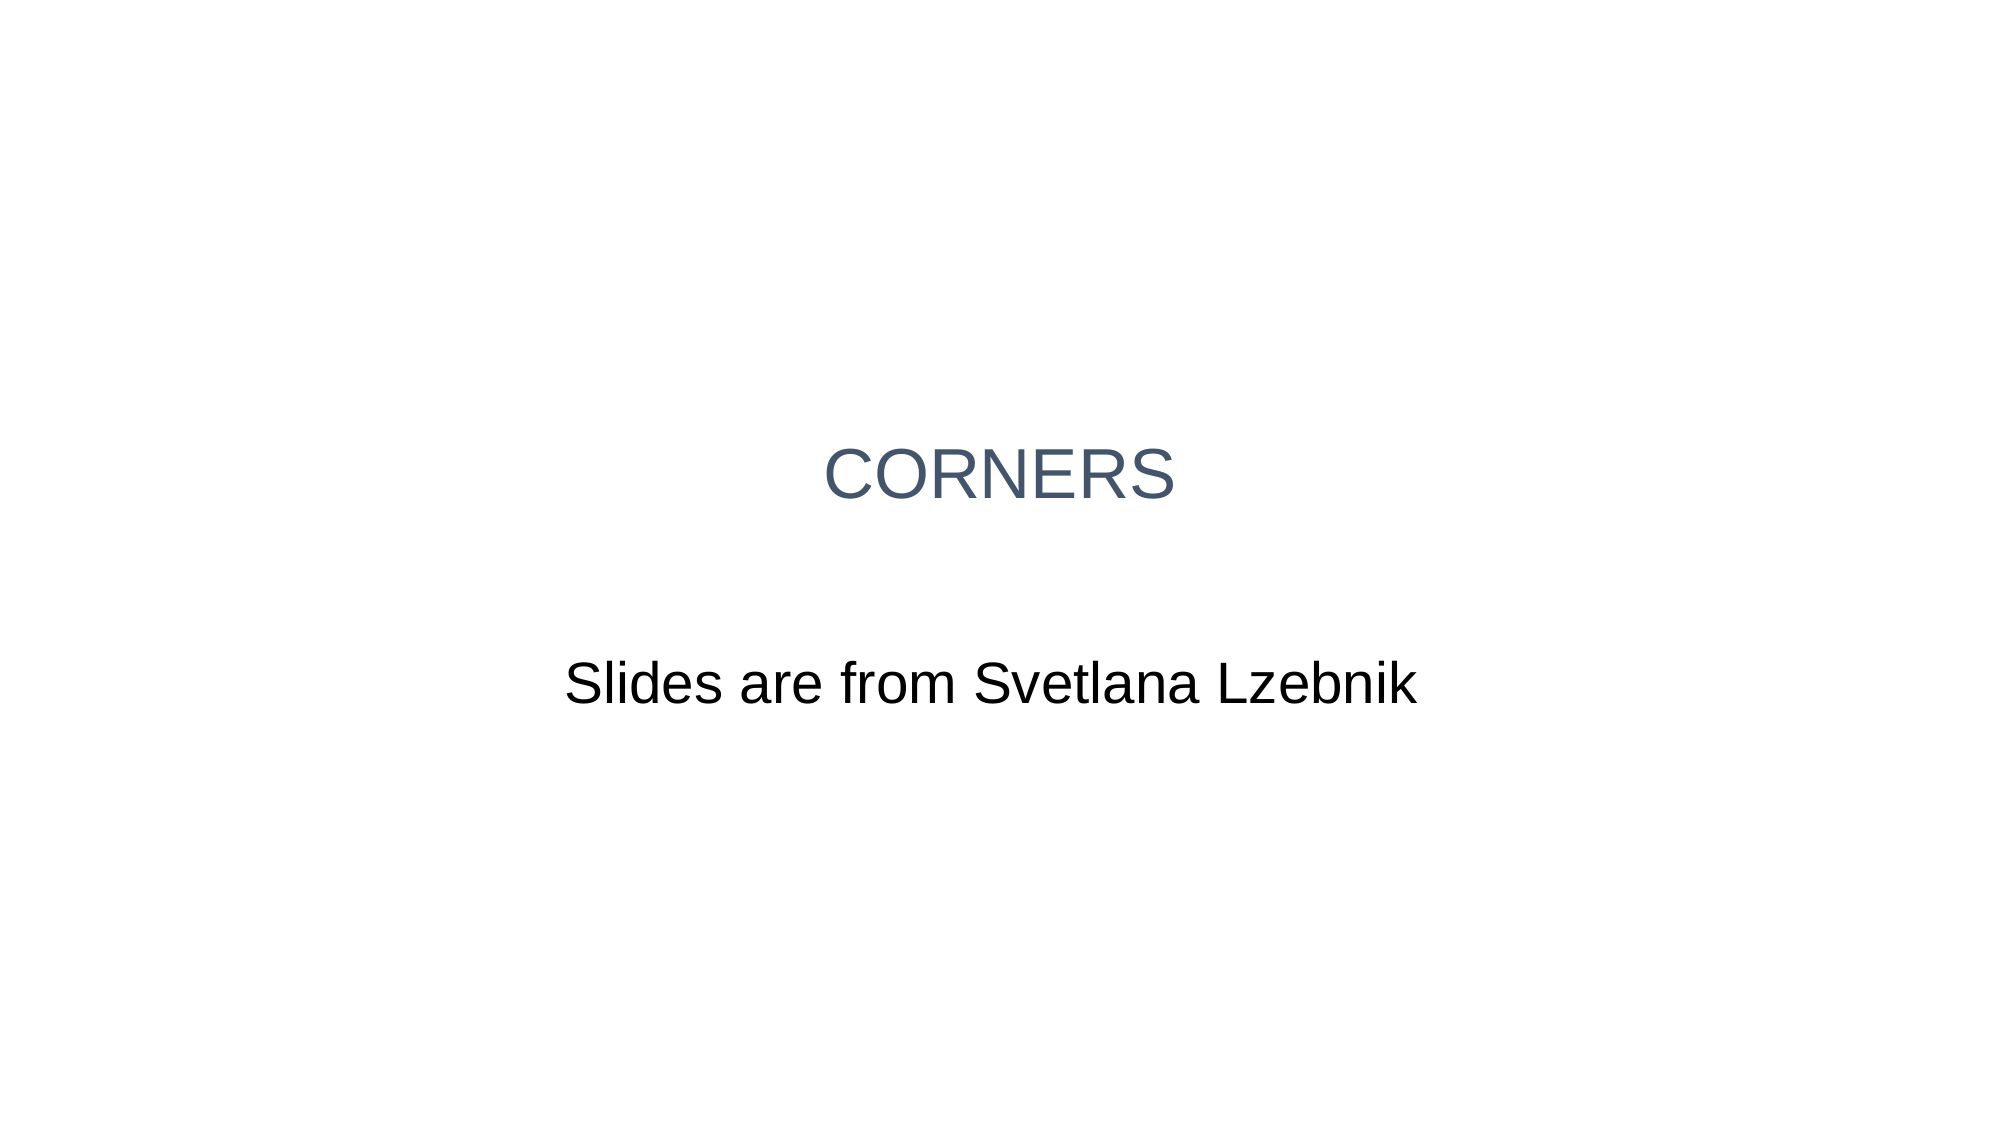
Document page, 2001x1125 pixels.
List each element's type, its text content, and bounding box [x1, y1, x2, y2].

subtitle Slides are from Svetlana Lzebnik [299, 637, 1701, 926]
title CORNERS [149, 349, 1851, 591]
